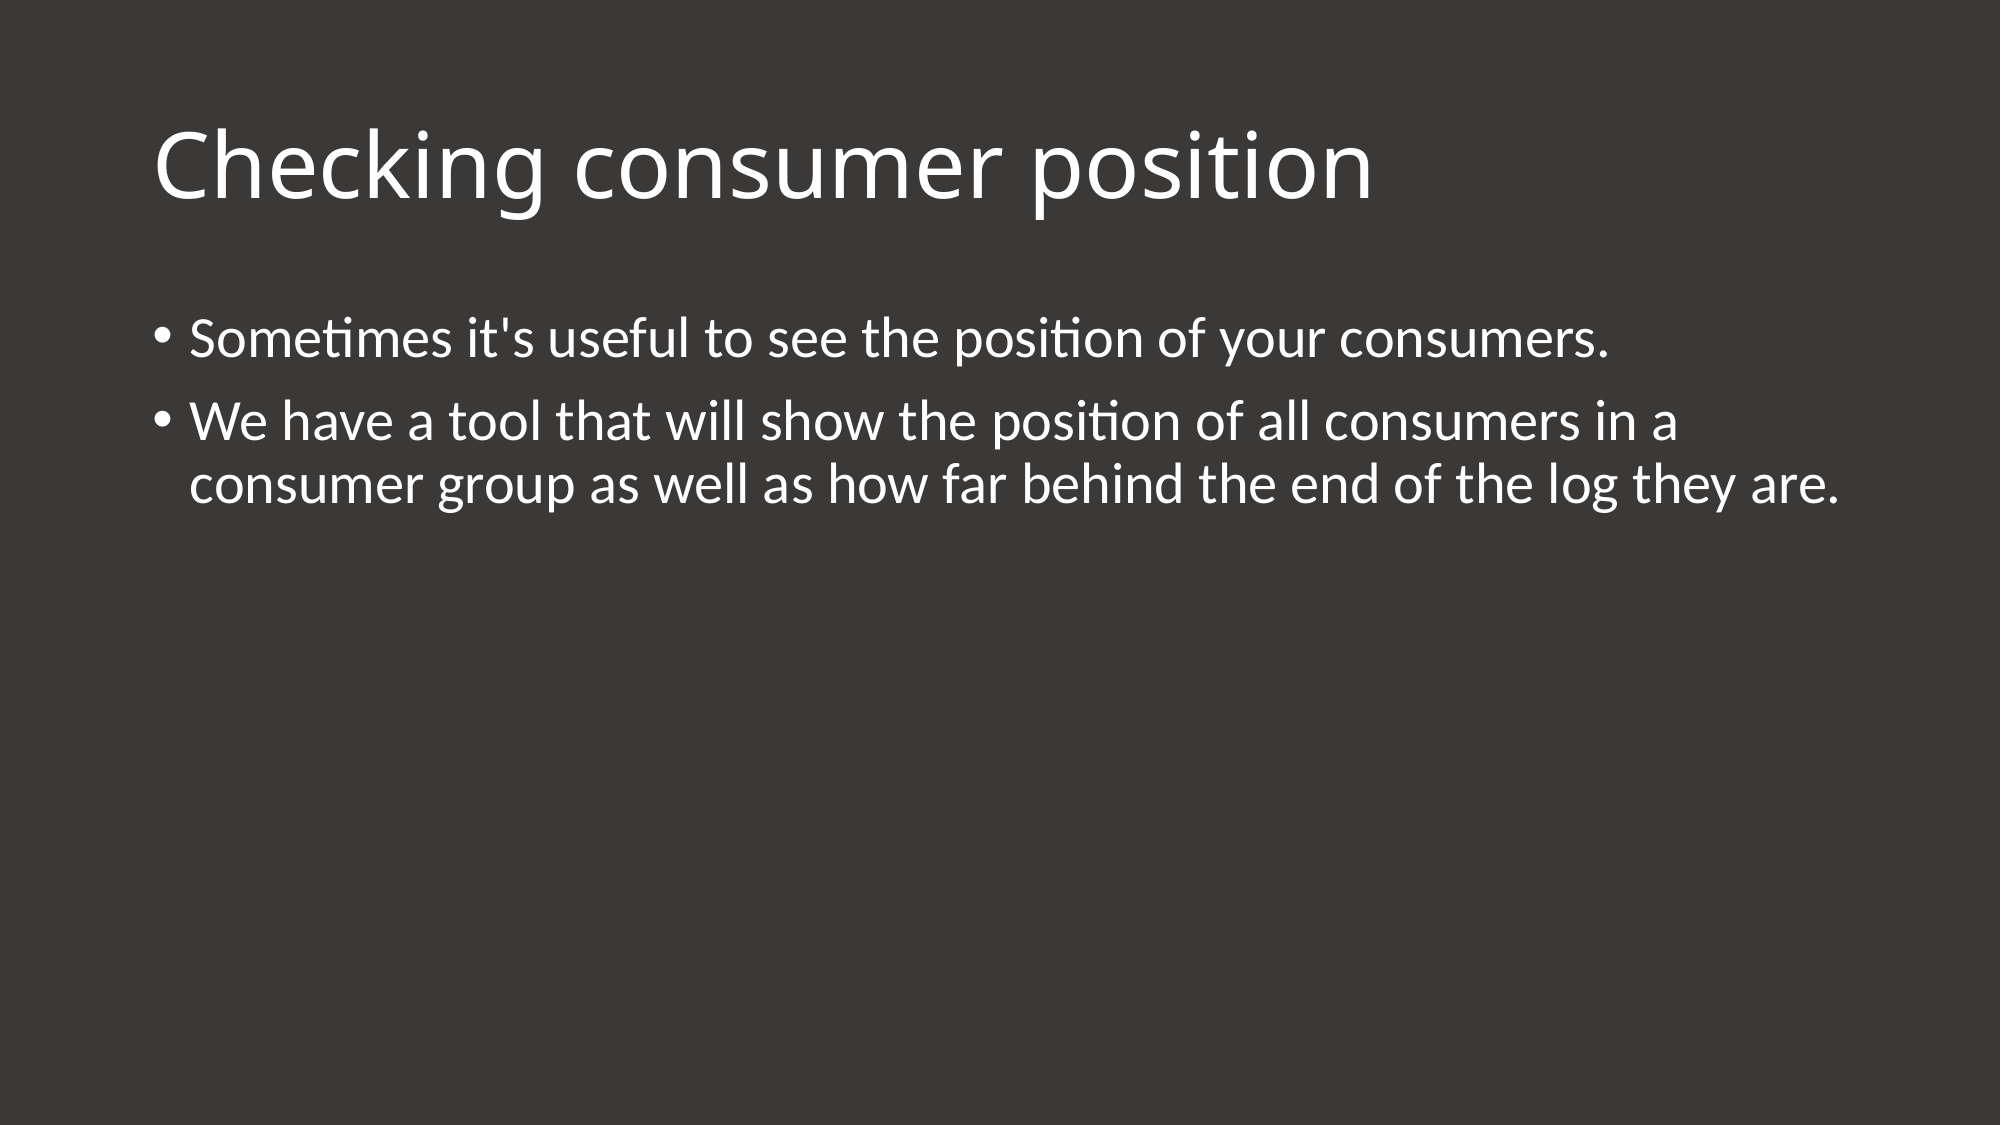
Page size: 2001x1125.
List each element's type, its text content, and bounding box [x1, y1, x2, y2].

title Checking consumer position [137, 59, 1863, 278]
list Sometimes it's useful to see the position of your consumers. We have a tool that will show the position of all consumers in a consumer group as well as how far behind the end of the log they are. [137, 299, 1863, 1014]
